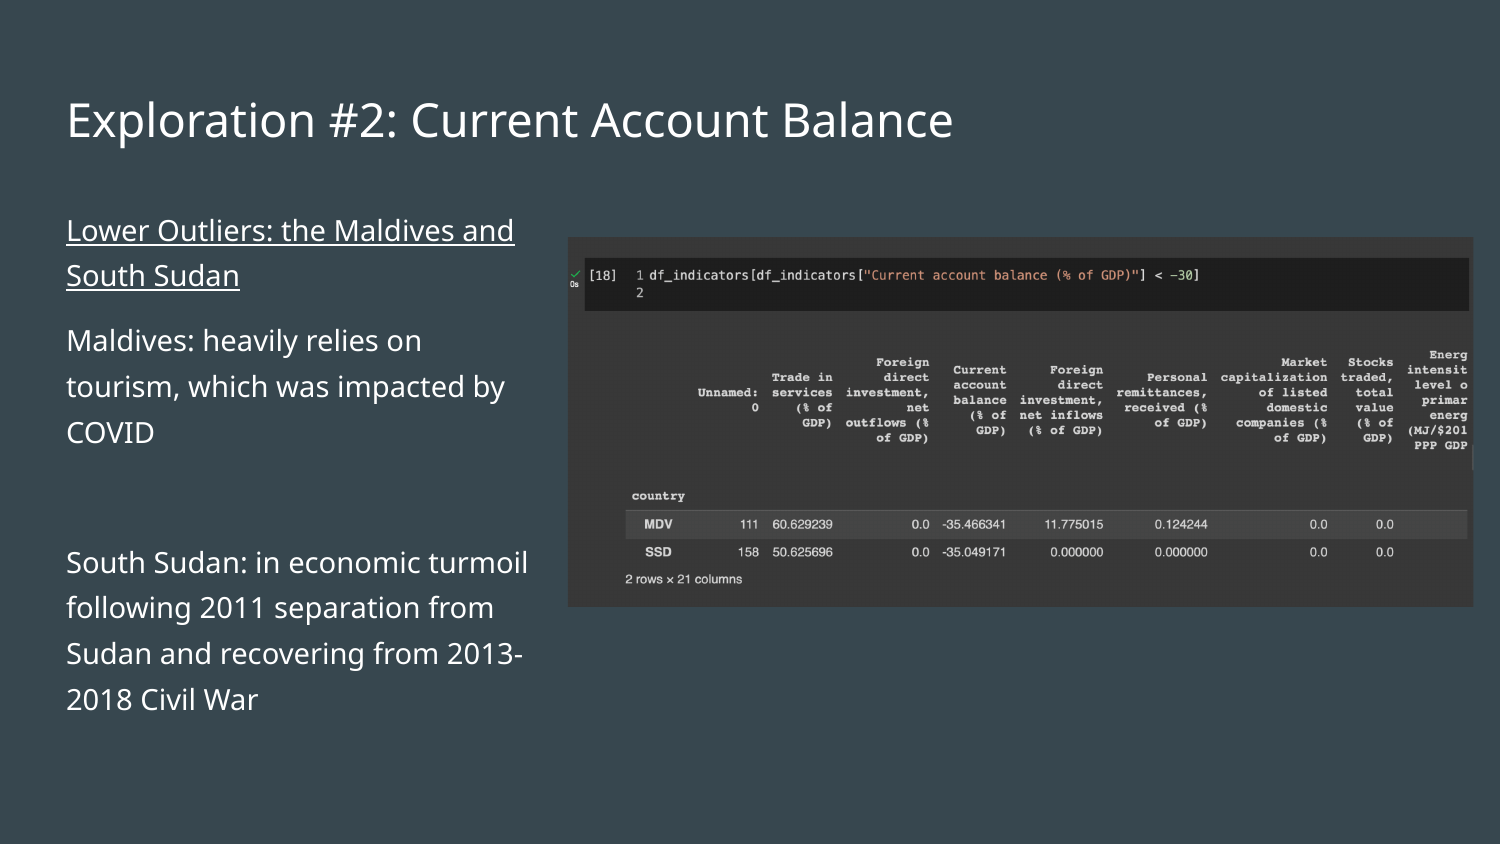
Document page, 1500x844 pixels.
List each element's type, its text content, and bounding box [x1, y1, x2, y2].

title Exploration #2: Current Account Balance [51, 72, 1449, 167]
picture [567, 237, 1474, 607]
list Lower Outliers: the Maldives and South Sudan Maldives: heavily relies on tourism, which was impacted by COVID South Sudan: in economic turmoil following 2011 separation from Sudan and recovering from 2013-2018 Civil War [51, 189, 545, 750]
